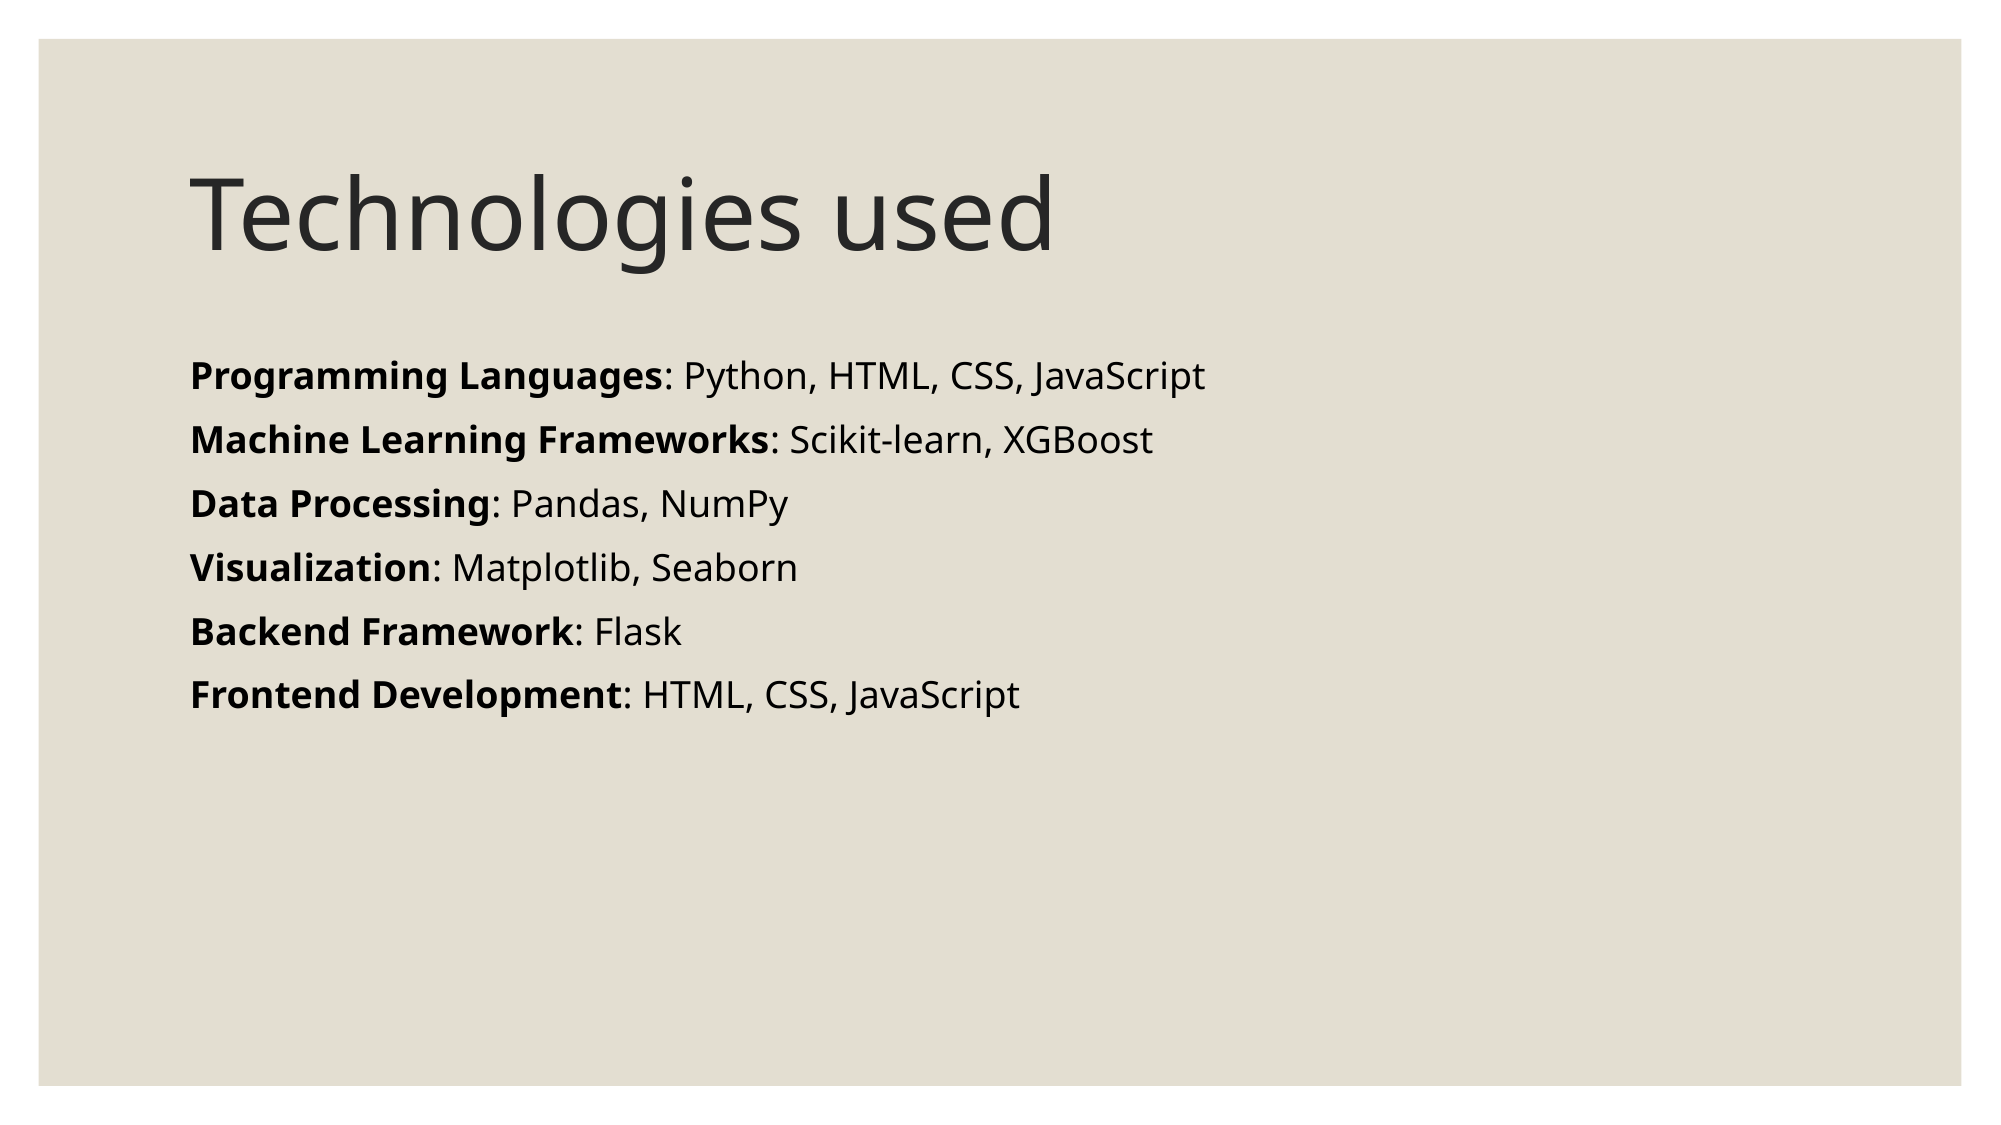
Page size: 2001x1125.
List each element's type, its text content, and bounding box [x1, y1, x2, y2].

title Technologies used [174, 105, 1825, 331]
list Programming Languages: Python, HTML, CSS, JavaScript Machine Learning Frameworks: Scikit-learn, XGBoost Data Processing: Pandas, NumPy Visualization: Matplotlib, Seaborn Backend Framework: Flask Frontend Development: HTML, CSS, JavaScript [174, 345, 1825, 811]
